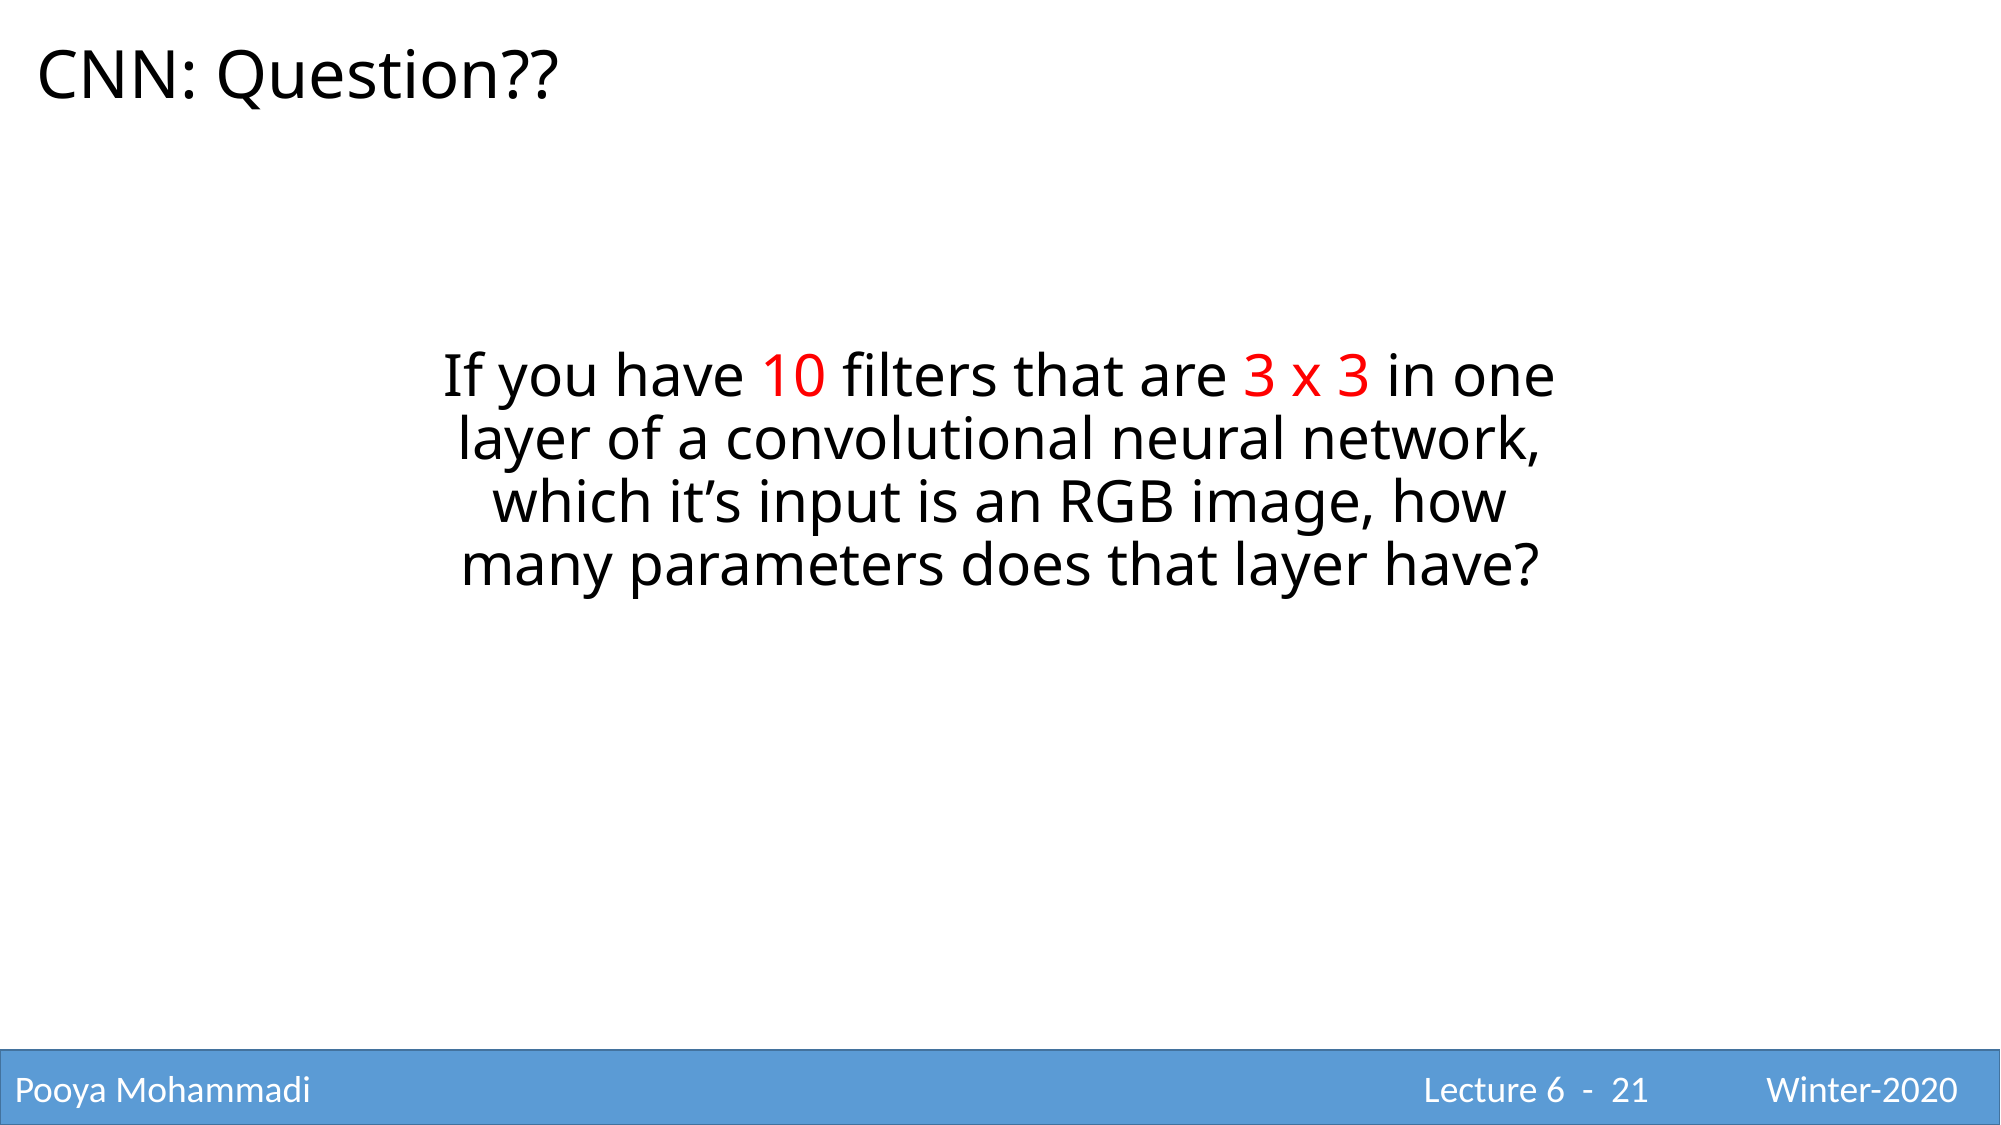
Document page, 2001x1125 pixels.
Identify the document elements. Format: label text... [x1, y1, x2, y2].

text_box If you have 10 filters that are 3 x 3 in one layer of a convolutional neural network, which it’s input is an RGB image, how many parameters does that layer have? [415, 338, 1585, 557]
text_box Pooya Mohammadi Lecture 6 - 21 Winter-2020 [0, 1049, 2000, 1125]
text_box CNN: Question?? [21, 24, 1914, 120]
